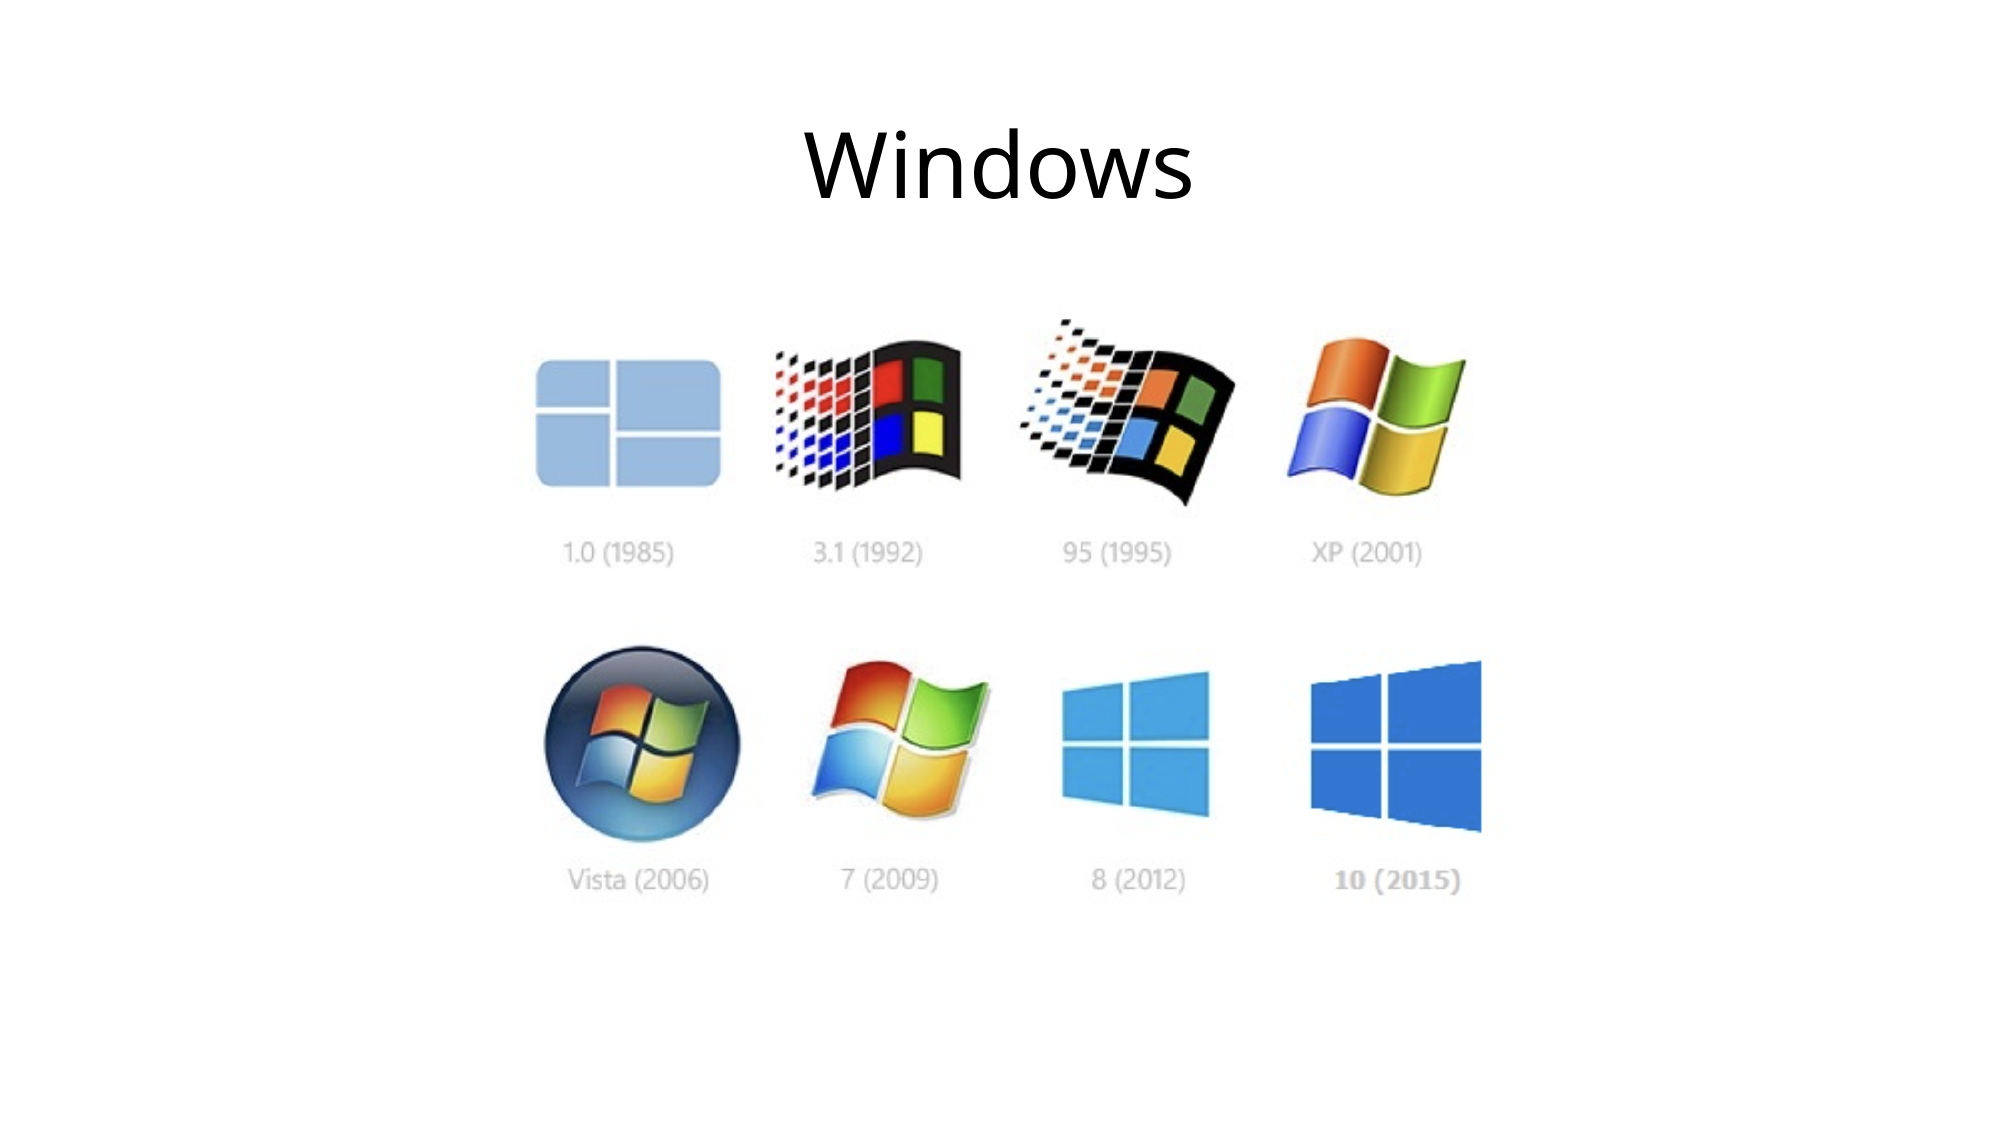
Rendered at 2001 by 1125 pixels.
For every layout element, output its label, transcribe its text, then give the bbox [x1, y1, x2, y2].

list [479, 299, 1521, 1014]
title Windows [137, 59, 1863, 278]
